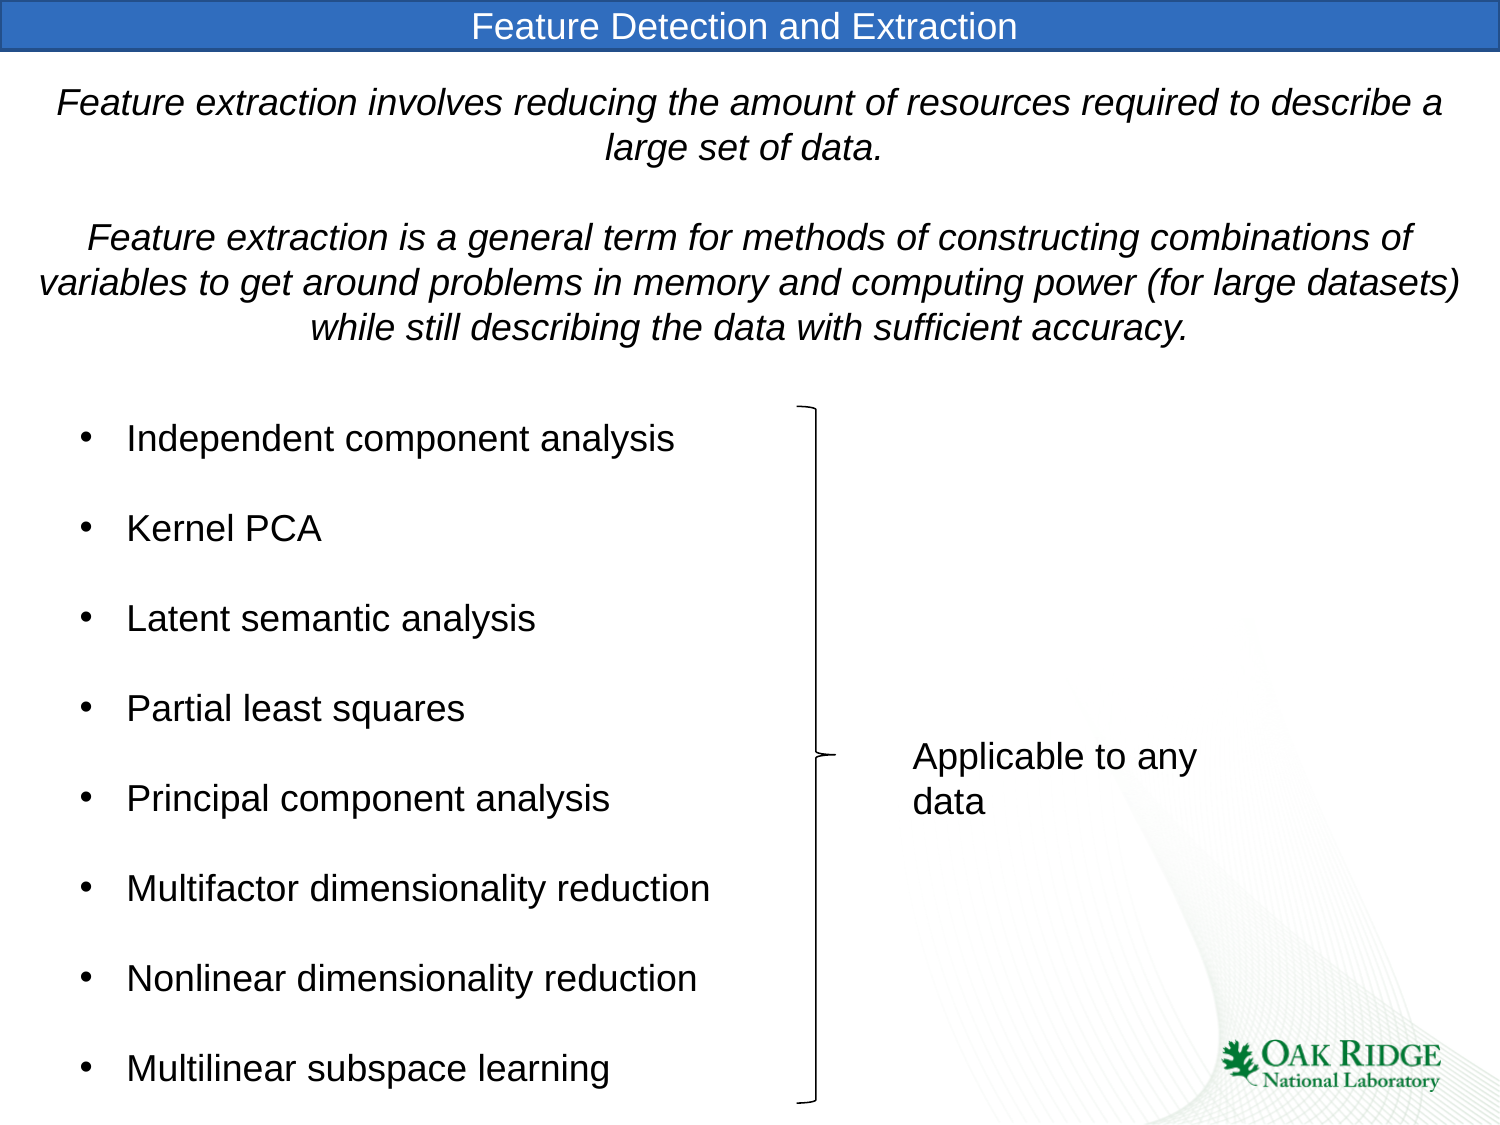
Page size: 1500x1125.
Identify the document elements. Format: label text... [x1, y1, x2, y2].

picture [833, 359, 1500, 1125]
text_box Feature Detection and Extraction [0, 0, 1500, 50]
text_box Feature extraction involves reducing the amount of resources required to describe a large set of data. Feature extraction is a general term for methods of constructing combinations of variables to get around problems in memory and computing power (for large datasets) while still describing the data with sufficient accuracy. [0, 70, 1500, 359]
text_box Applicable to any data [897, 724, 1270, 785]
text_box [796, 406, 836, 1104]
text_box Independent component analysis Kernel PCA Latent semantic analysis Partial least squares Principal component analysis Multifactor dimensionality reduction Nonlinear dimensionality reduction Multilinear subspace learning [64, 406, 796, 1104]
